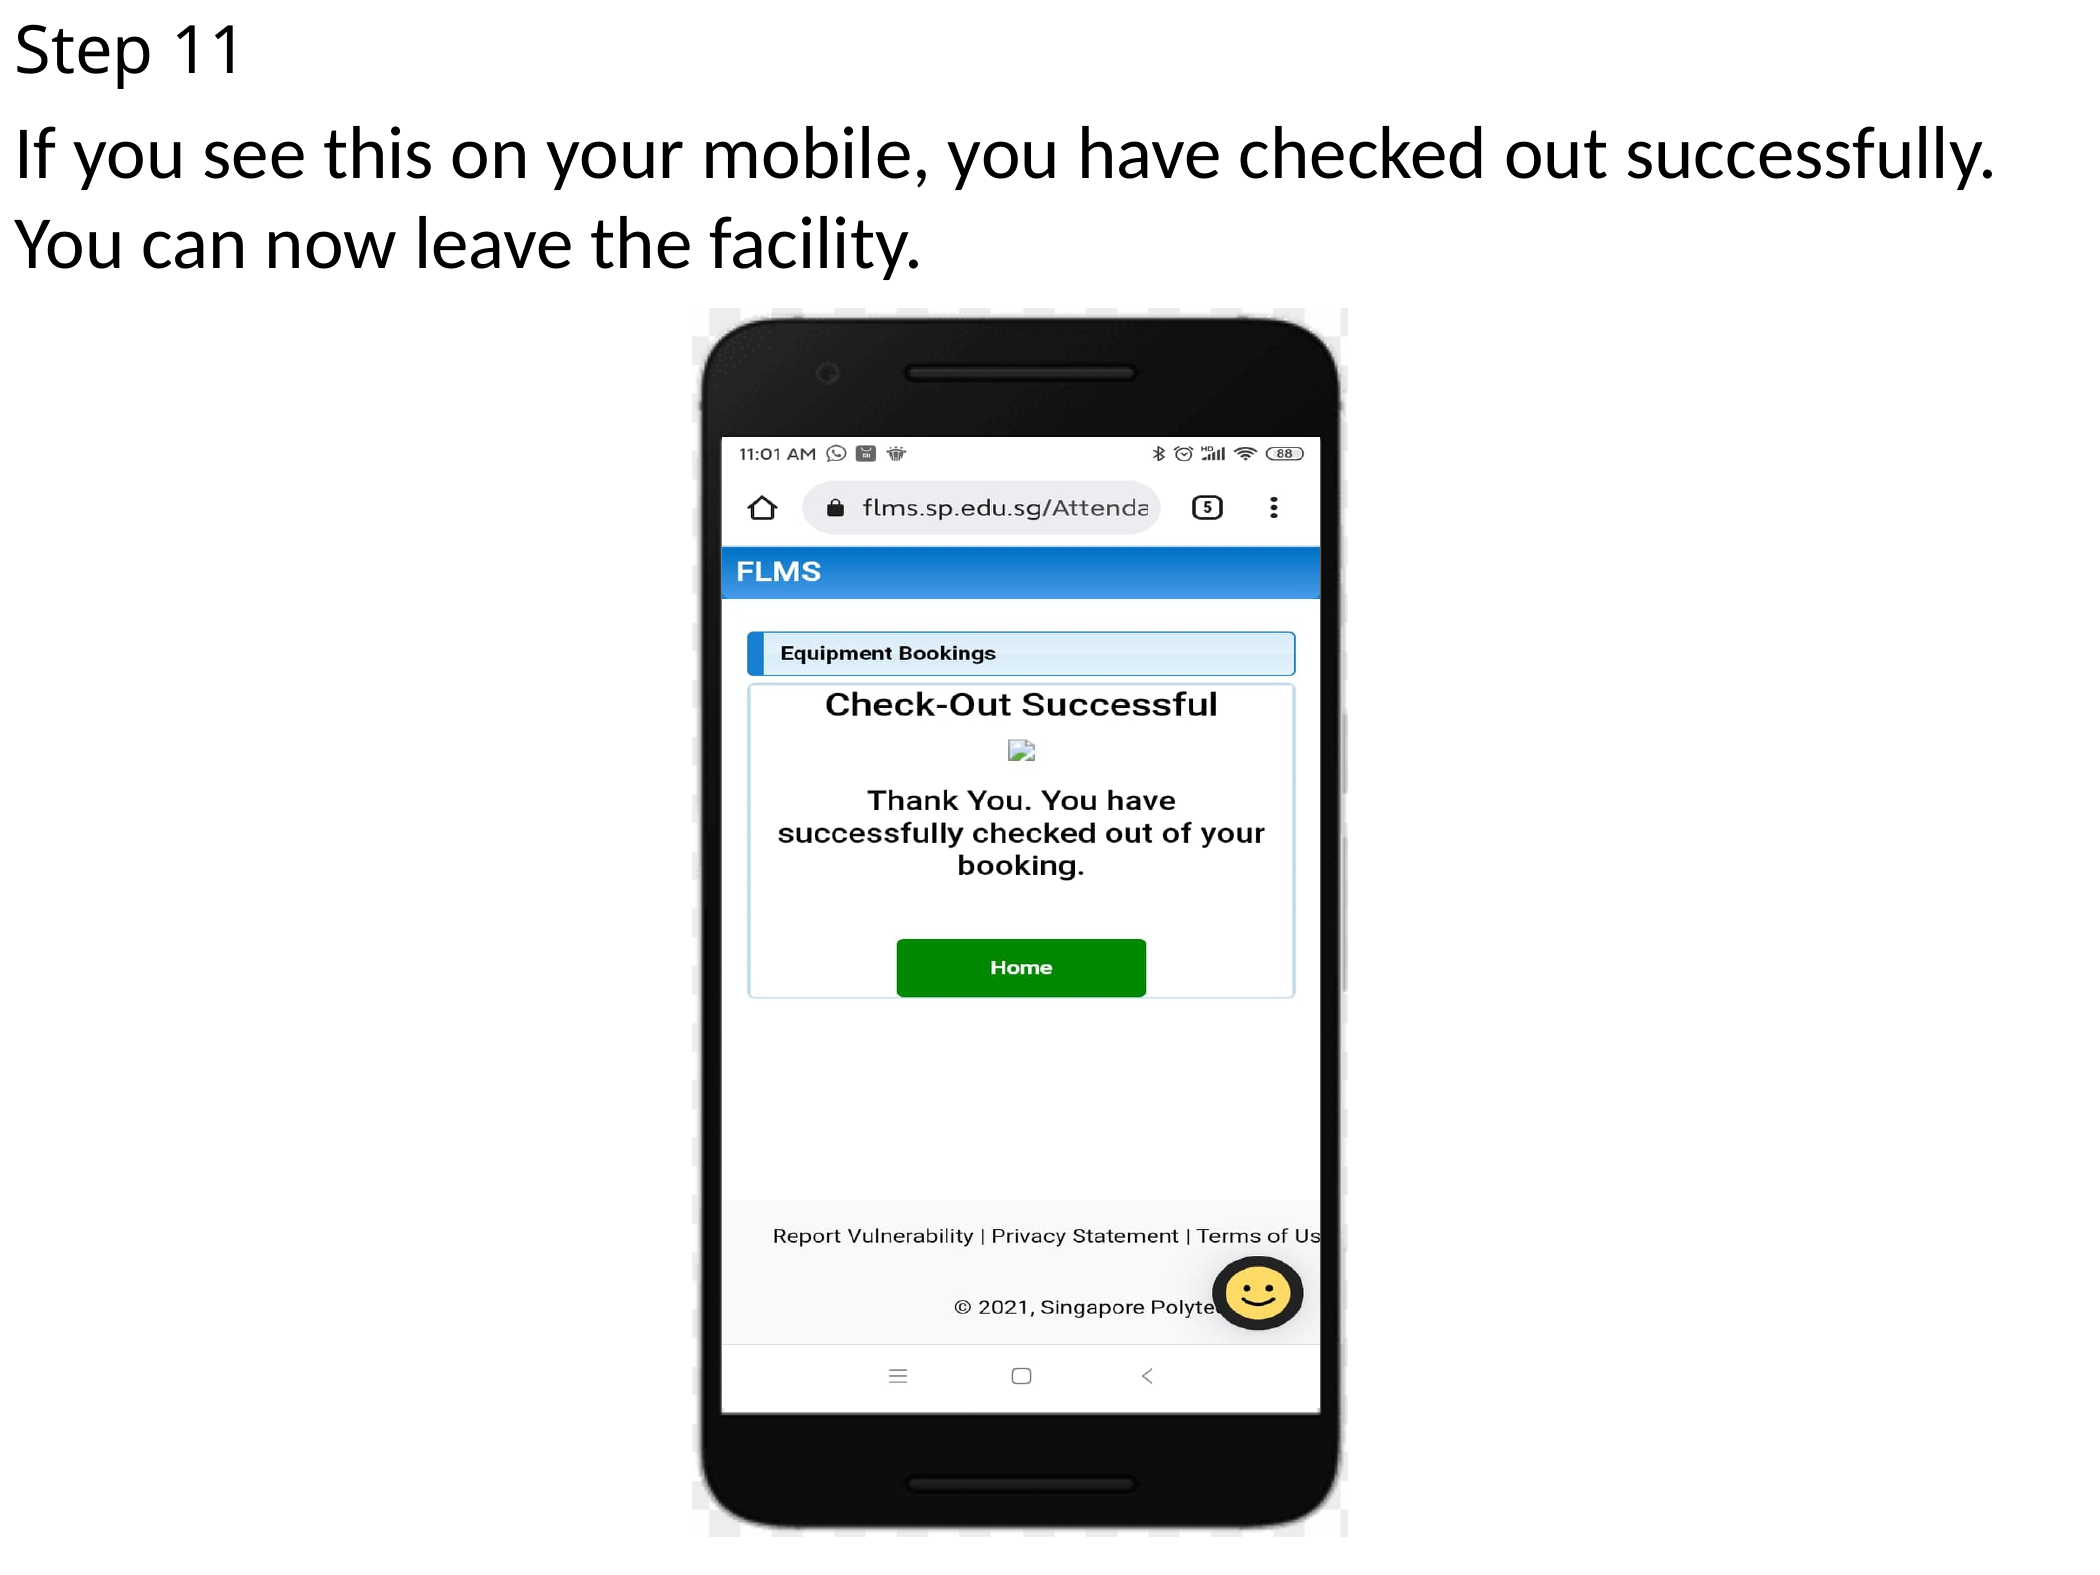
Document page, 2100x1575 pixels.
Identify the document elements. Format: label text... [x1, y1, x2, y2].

text_box If you see this on your mobile, you have checked out successfully. You can now leave the facility. [0, 95, 2100, 291]
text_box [692, 308, 1348, 1537]
text_box Step 11 [0, 0, 1087, 95]
